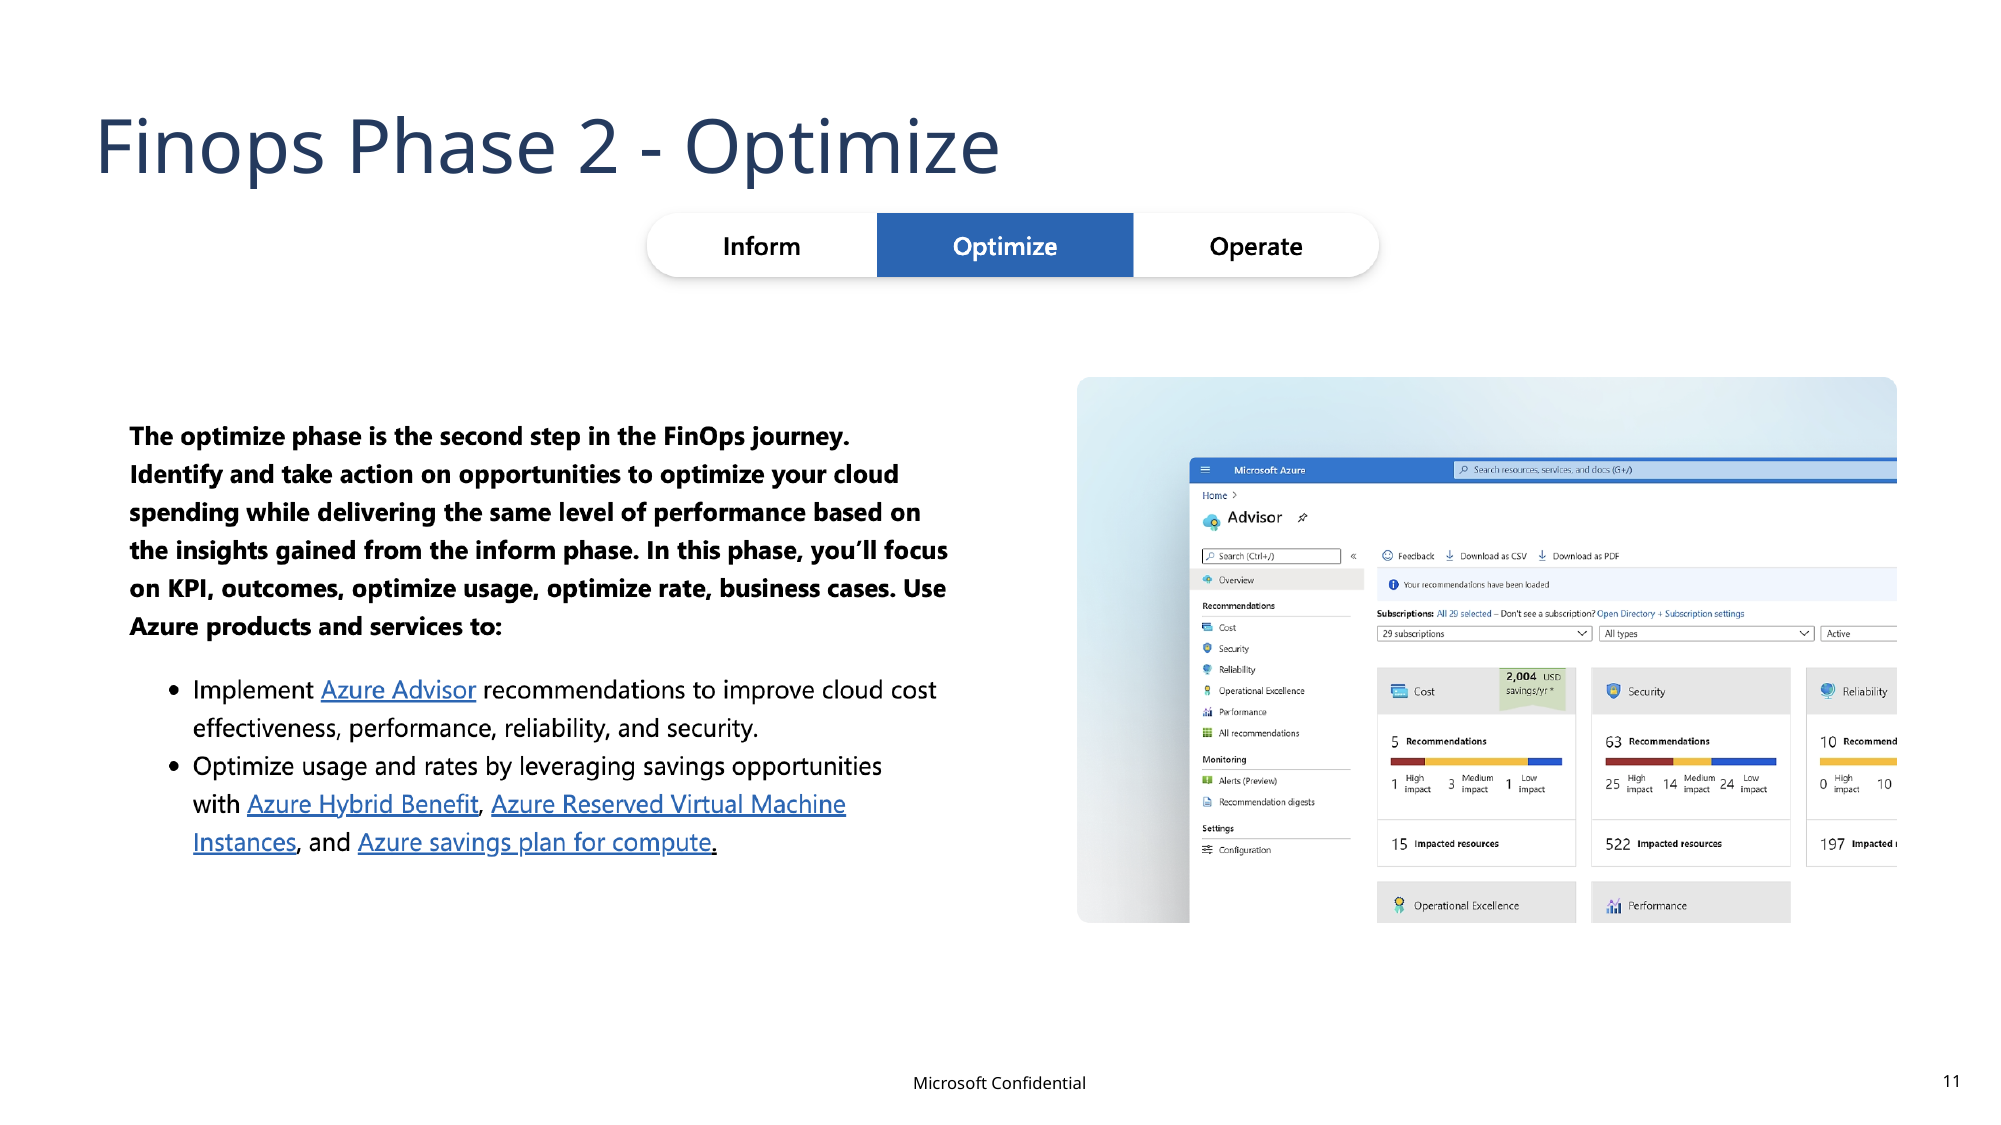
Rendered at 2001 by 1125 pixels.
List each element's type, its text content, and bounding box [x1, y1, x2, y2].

picture [94, 188, 1920, 952]
title Finops Phase 2 - Optimize [94, 98, 1902, 188]
footer Microsoft Confidential [662, 1072, 1338, 1093]
slide_number 11 [1918, 1072, 1986, 1093]
